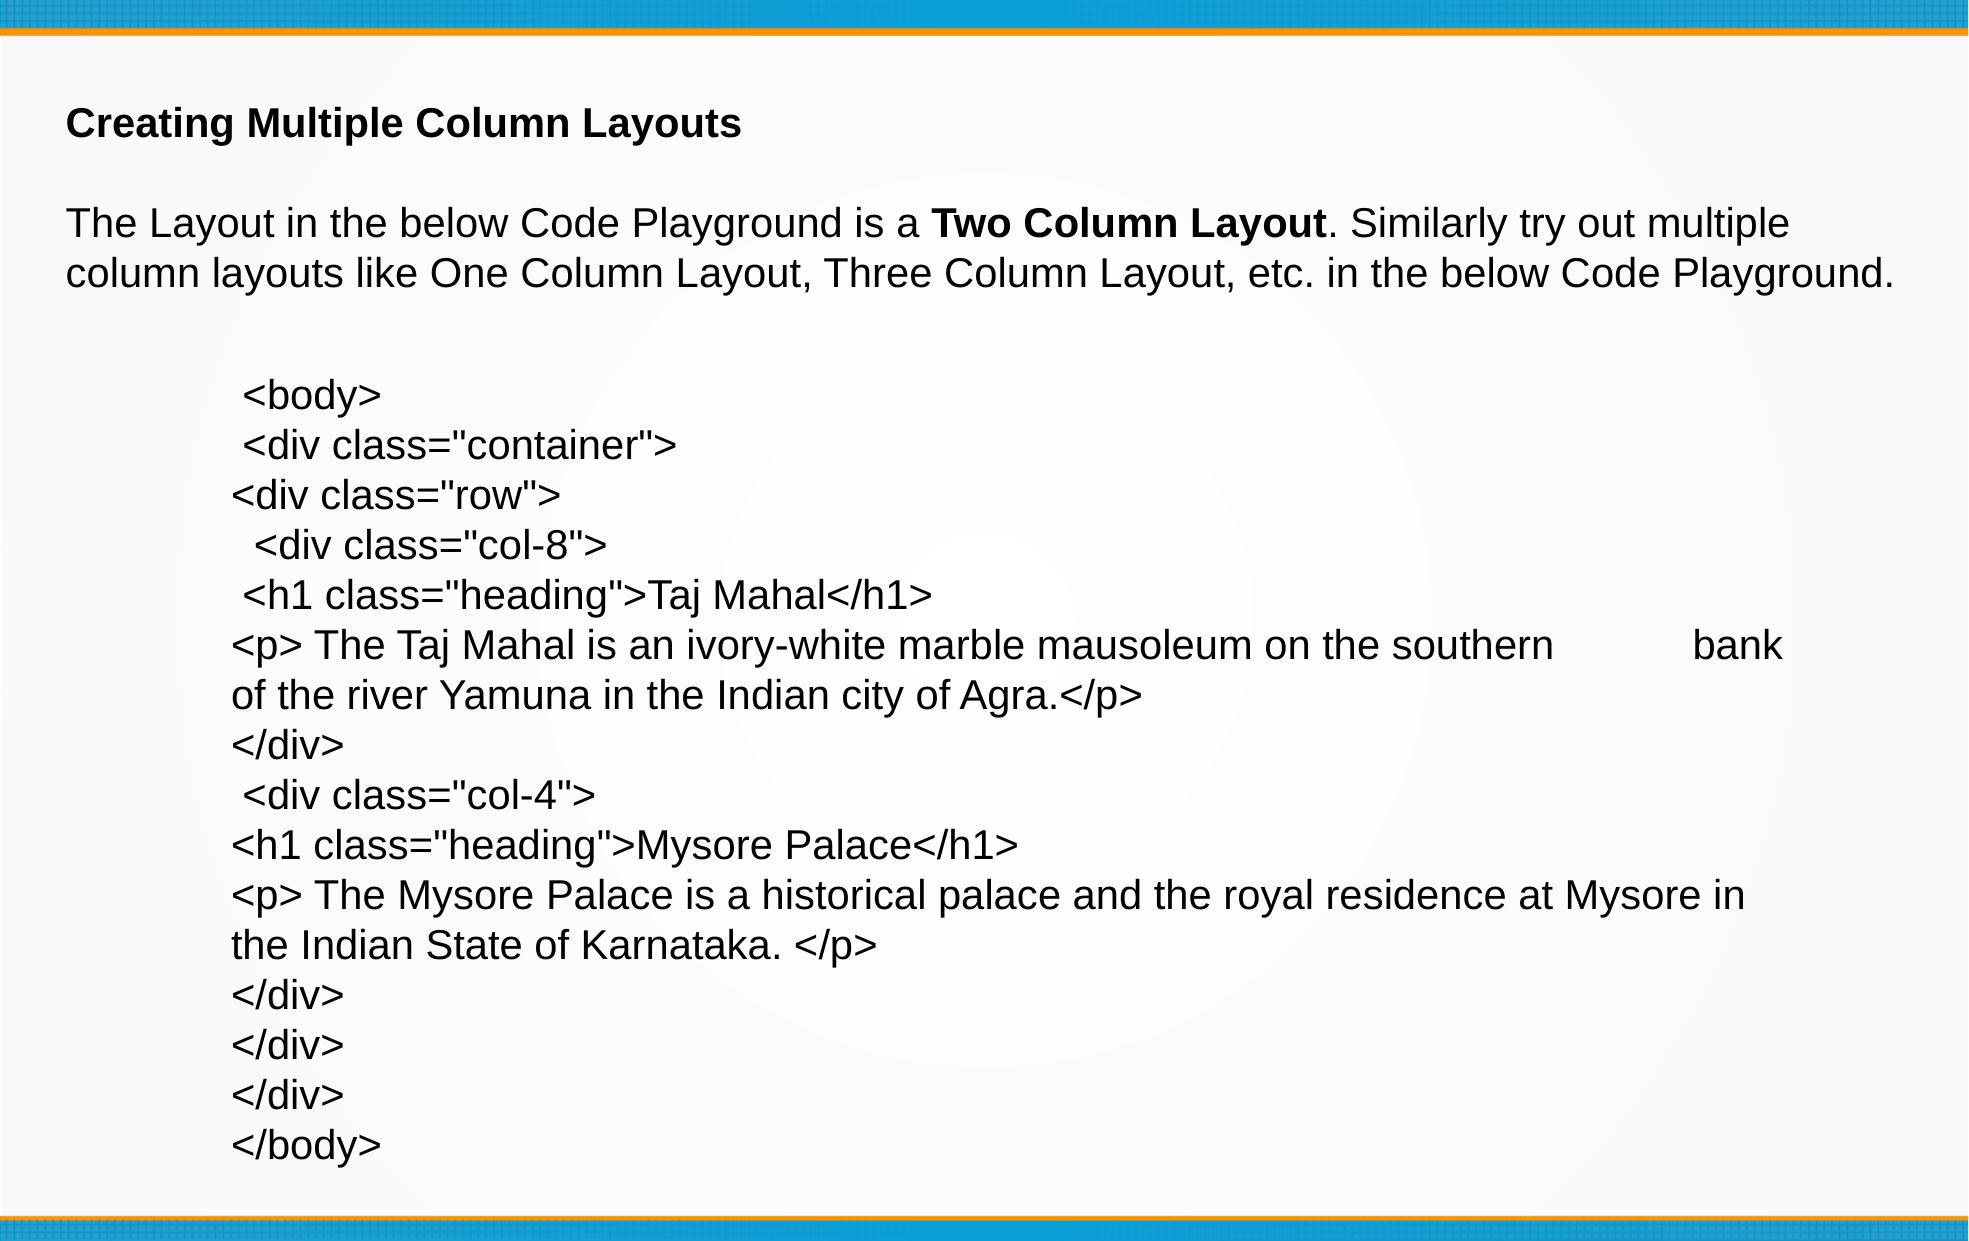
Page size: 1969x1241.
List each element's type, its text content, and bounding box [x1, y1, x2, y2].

text_box <body> <div class="container"> <div class="row"> <div class="col-8"> <h1 class="heading">Taj Mahal</h1> <p> The Taj Mahal is an ivory-white marble mausoleum on the southern bank of the river Yamuna in the Indian city of Agra.</p> </div> <div class="col-4"> <h1 class="heading">Mysore Palace</h1> <p> The Mysore Palace is a historical palace and the royal residence at Mysore in the Indian State of Karnataka. </p> </div> </div> </div> </body> [216, 360, 1823, 1176]
picture [0, 0, 1969, 1241]
text_box Creating Multiple Column Layouts The Layout in the below Code Playground is a Two Column Layout. Similarly try out multiple column layouts like One Column Layout, Three Column Layout, etc. in the below Code Playground. [50, 88, 1930, 304]
